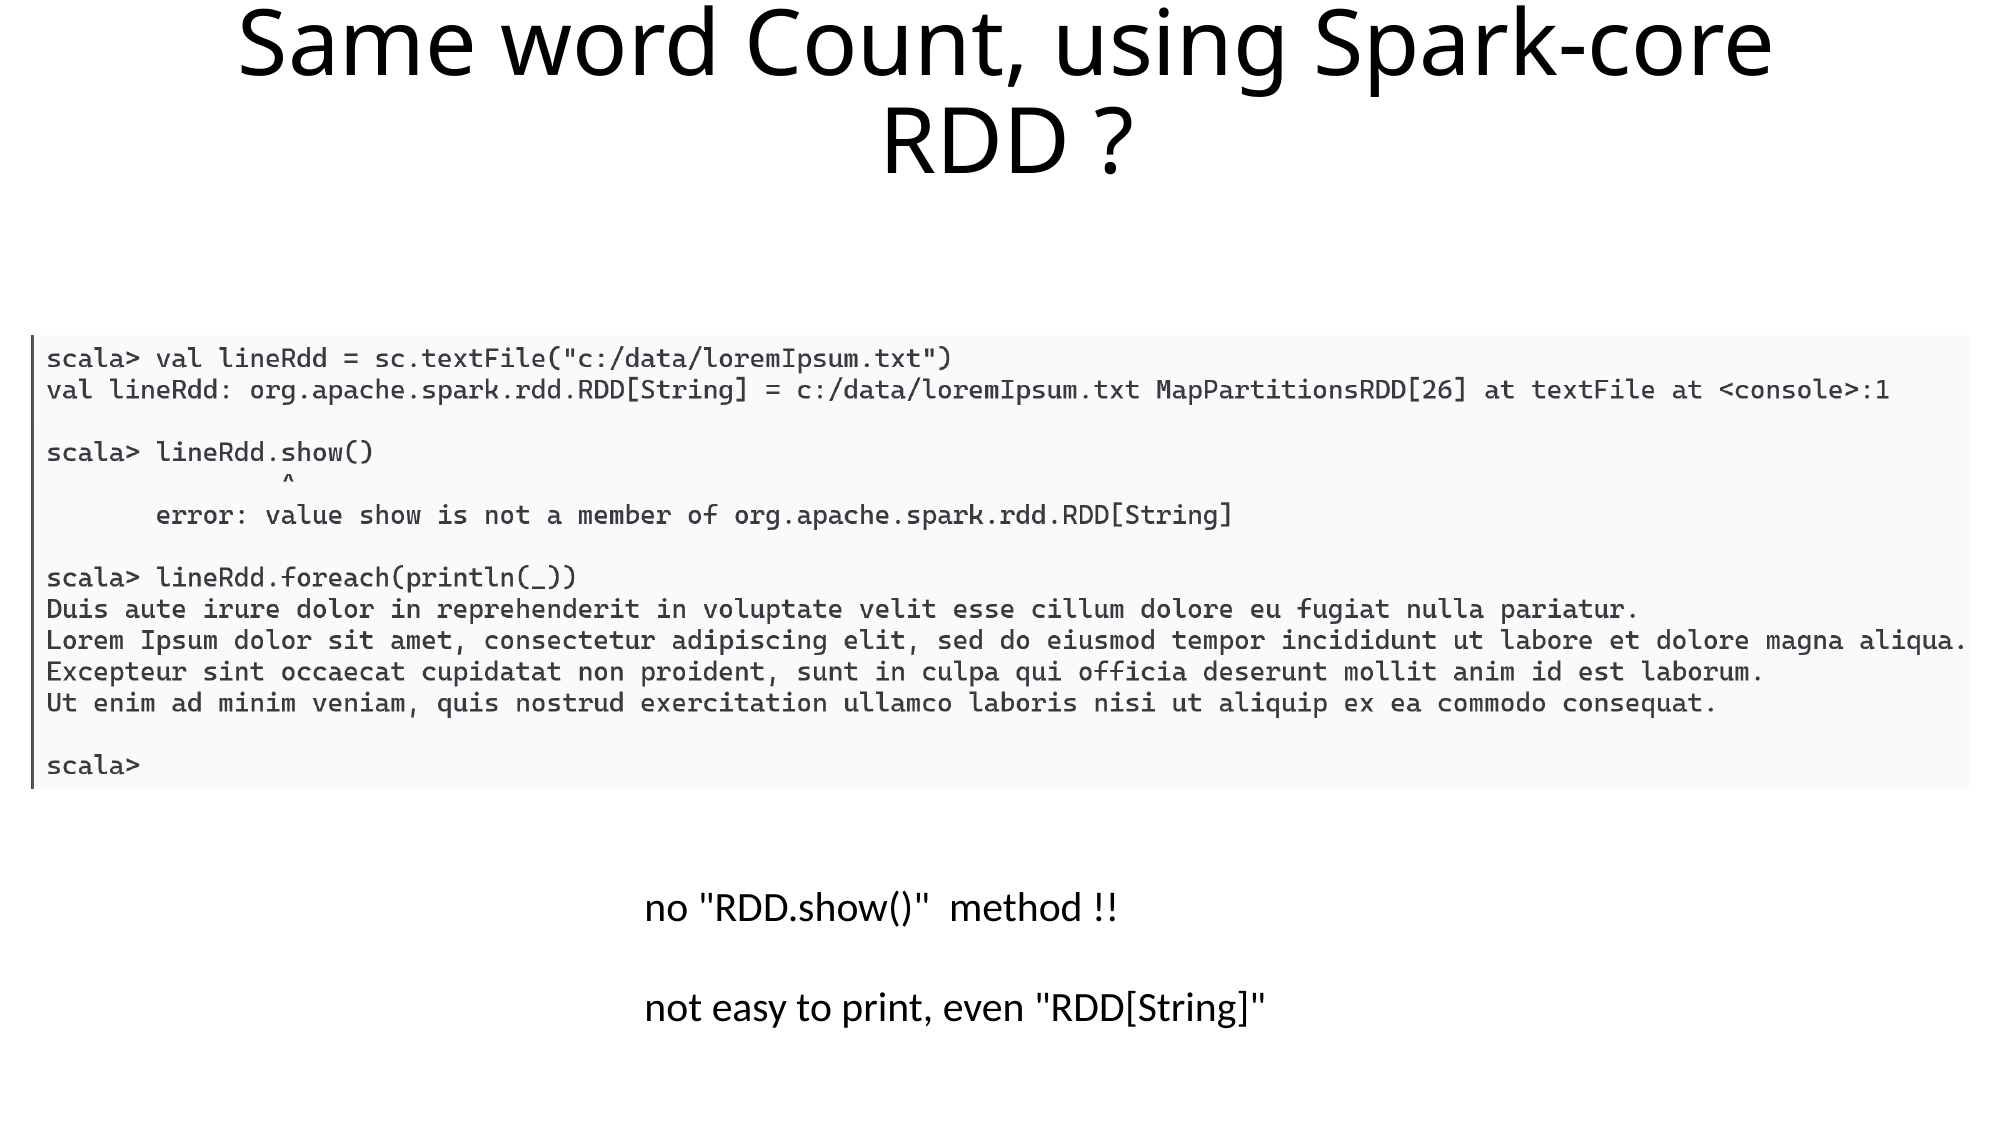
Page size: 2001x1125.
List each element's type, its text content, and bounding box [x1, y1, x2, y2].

text_box no "RDD.show()" method !! not easy to print, even "RDD[String]" [629, 872, 1282, 1038]
title Same word Count, using Spark-core RDD ? [144, 0, 1870, 204]
picture [31, 335, 1969, 790]
